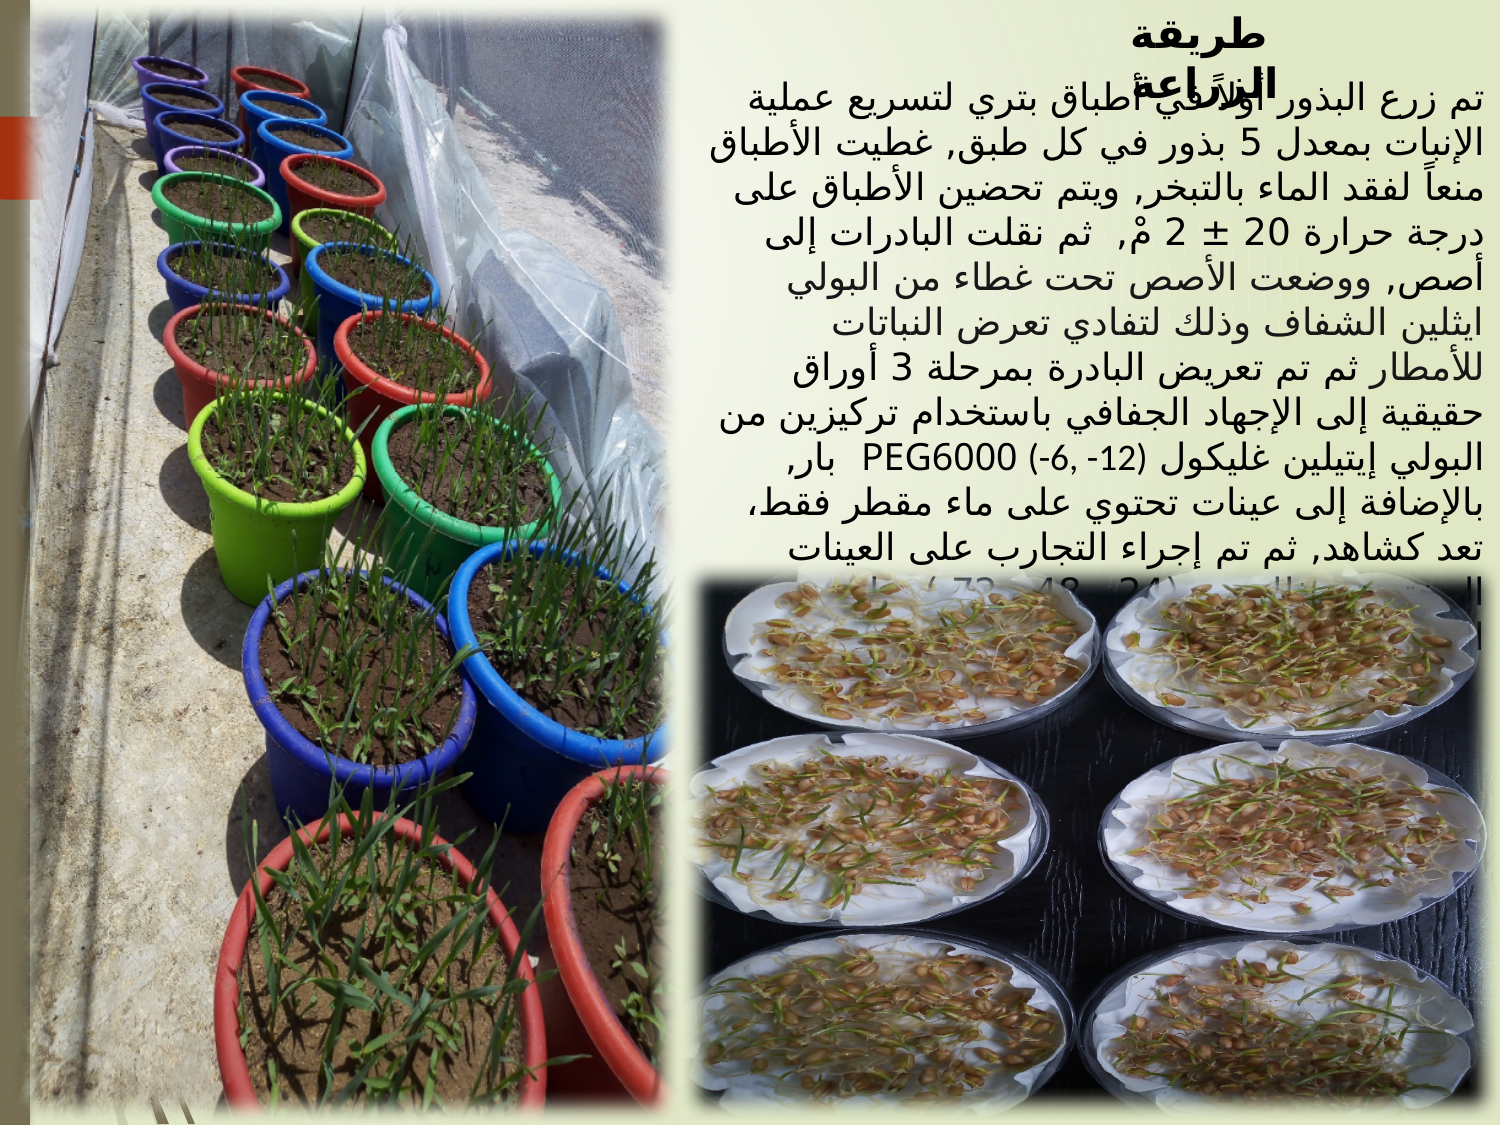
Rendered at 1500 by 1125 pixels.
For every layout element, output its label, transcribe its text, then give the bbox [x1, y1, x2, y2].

text_box تم زرع البذور أولاً في أطباق بتري لتسريع عملية الإنبات بمعدل 5 بذور في كل طبق, غطيت الأطباق منعاً لفقد الماء بالتبخر, ويتم تحضين الأطباق على درجة حرارة 20 ± 2 مْ, ثم نقلت البادرات إلى أصص, ووضعت الأصص تحت غطاء من البولي ايثلين الشفاف وذلك لتفادي تعرض النباتات للأمطار ثم تم تعريض البادرة بمرحلة 3 أوراق حقيقية إلى الإجهاد الجفافي باستخدام تركيزين من البولي إيتيلين غليكول PEG6000 (-6, -12) بار, بالإضافة إلى عينات تحتوي على ماء مقطر فقط، تعد كشاهد, ثم تم إجراء التجارب على العينات المختبرة وذلك بعد (24 , 48 , 72 ) ساعة من التعريض للإجهاد. [692, 65, 1500, 560]
picture [11, 1, 1500, 1125]
text_box طريقة الزراعة [1116, 0, 1369, 65]
